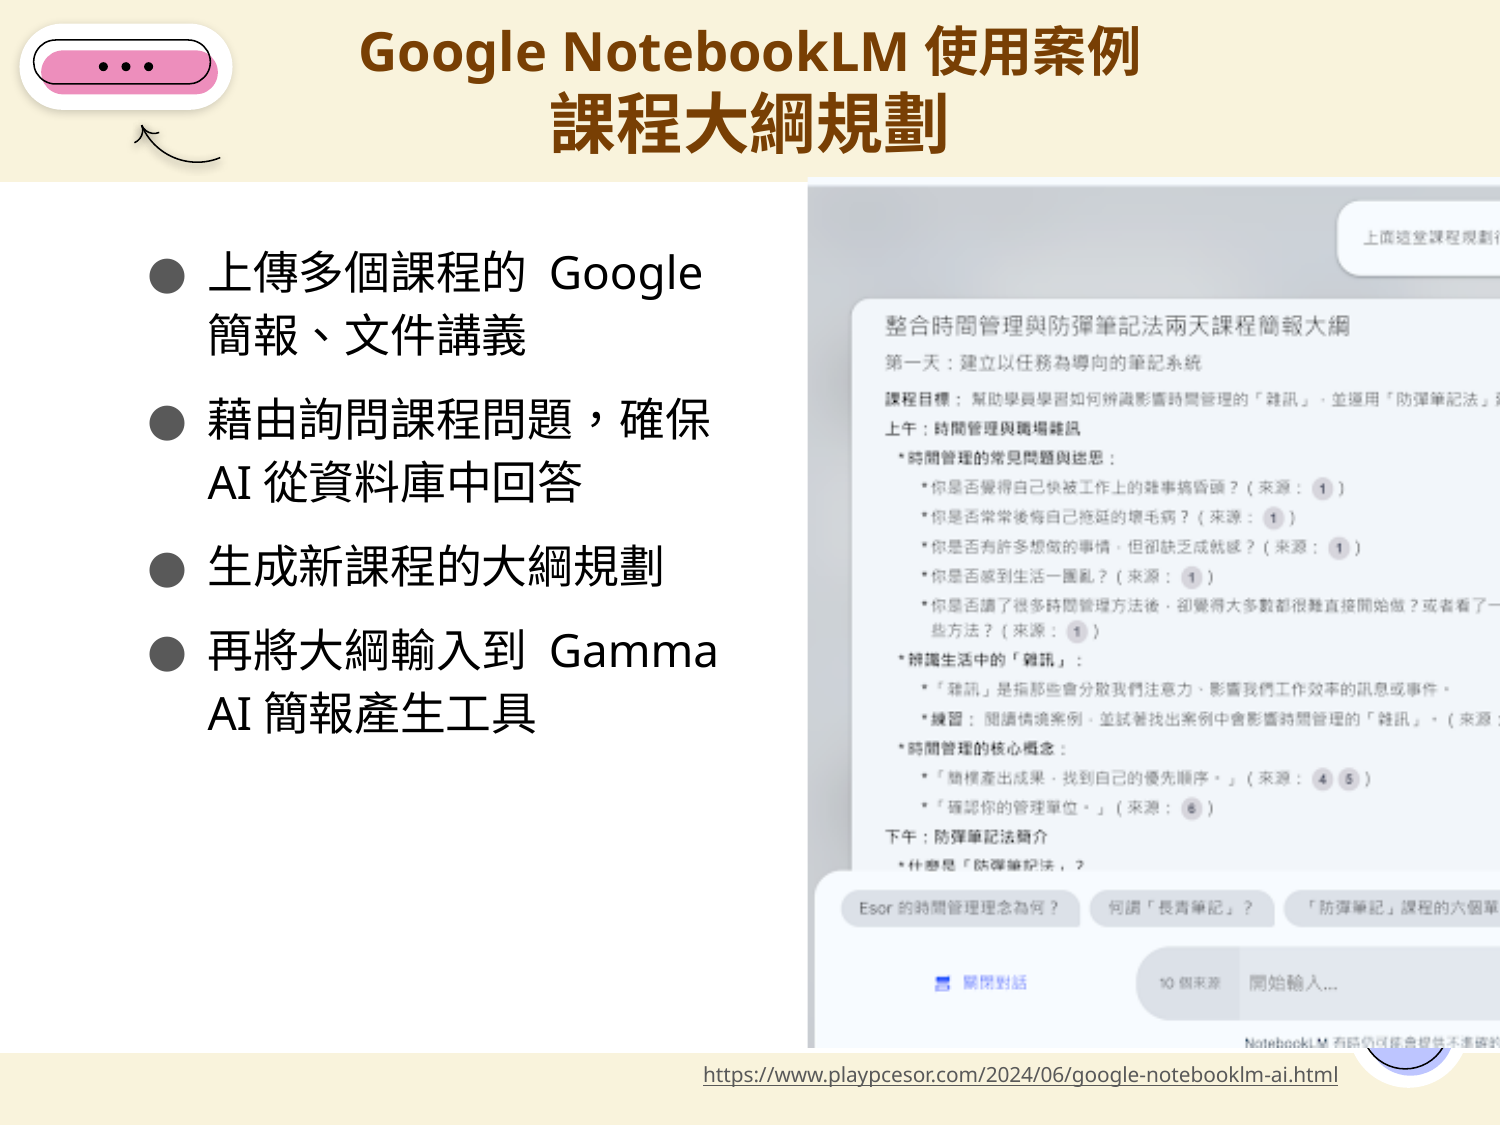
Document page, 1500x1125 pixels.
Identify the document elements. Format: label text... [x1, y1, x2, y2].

picture [807, 177, 1500, 1048]
title Google NotebookLM使用案例 課程大綱規劃 [232, 23, 1268, 171]
slide_number ‹#› [1363, 1057, 1454, 1071]
list 上傳多個課程的 Google 簡報、文件講義 藉由詢問課程問題，確保AI從資料庫中回答 生成新課程的大綱規劃 再將大綱輸入到 Gamma AI簡報產生工具 [117, 220, 767, 1001]
list https://www.playpcesor.com/2024/06/google-notebooklm-ai.html [308, 1055, 1344, 1098]
